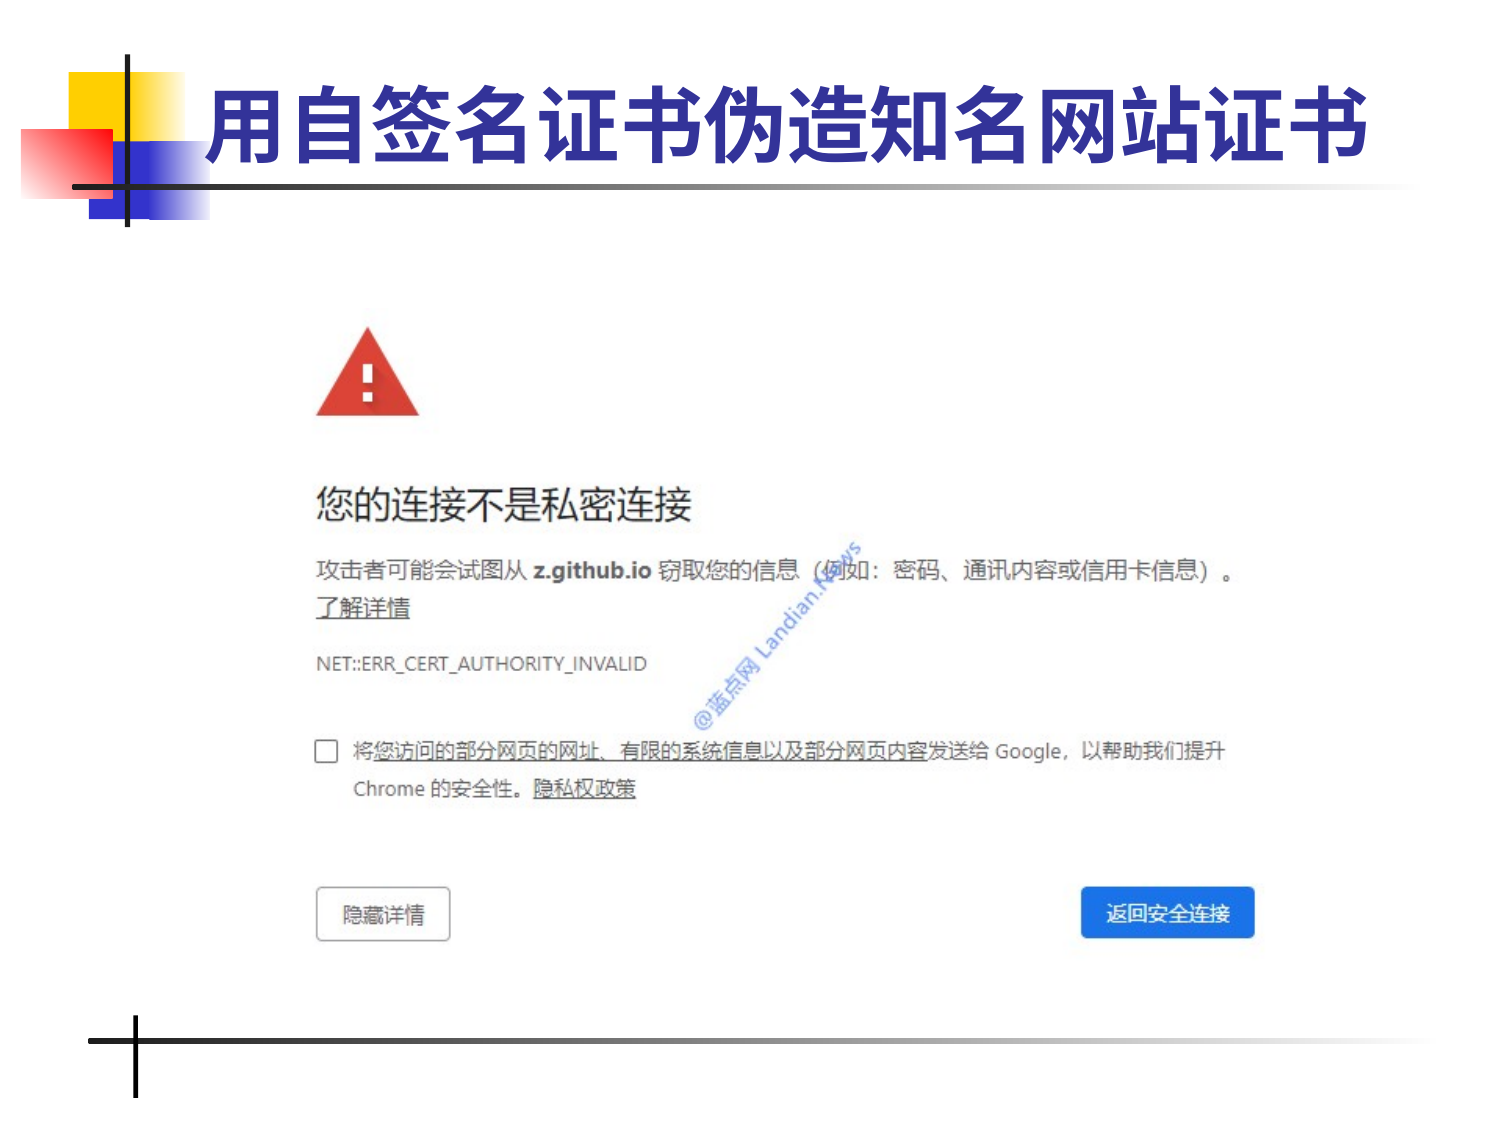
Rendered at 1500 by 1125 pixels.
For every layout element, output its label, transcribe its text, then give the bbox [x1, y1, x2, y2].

title 用自签名证书伪造知名网站证书 [188, 23, 1468, 181]
picture [188, 308, 1363, 962]
